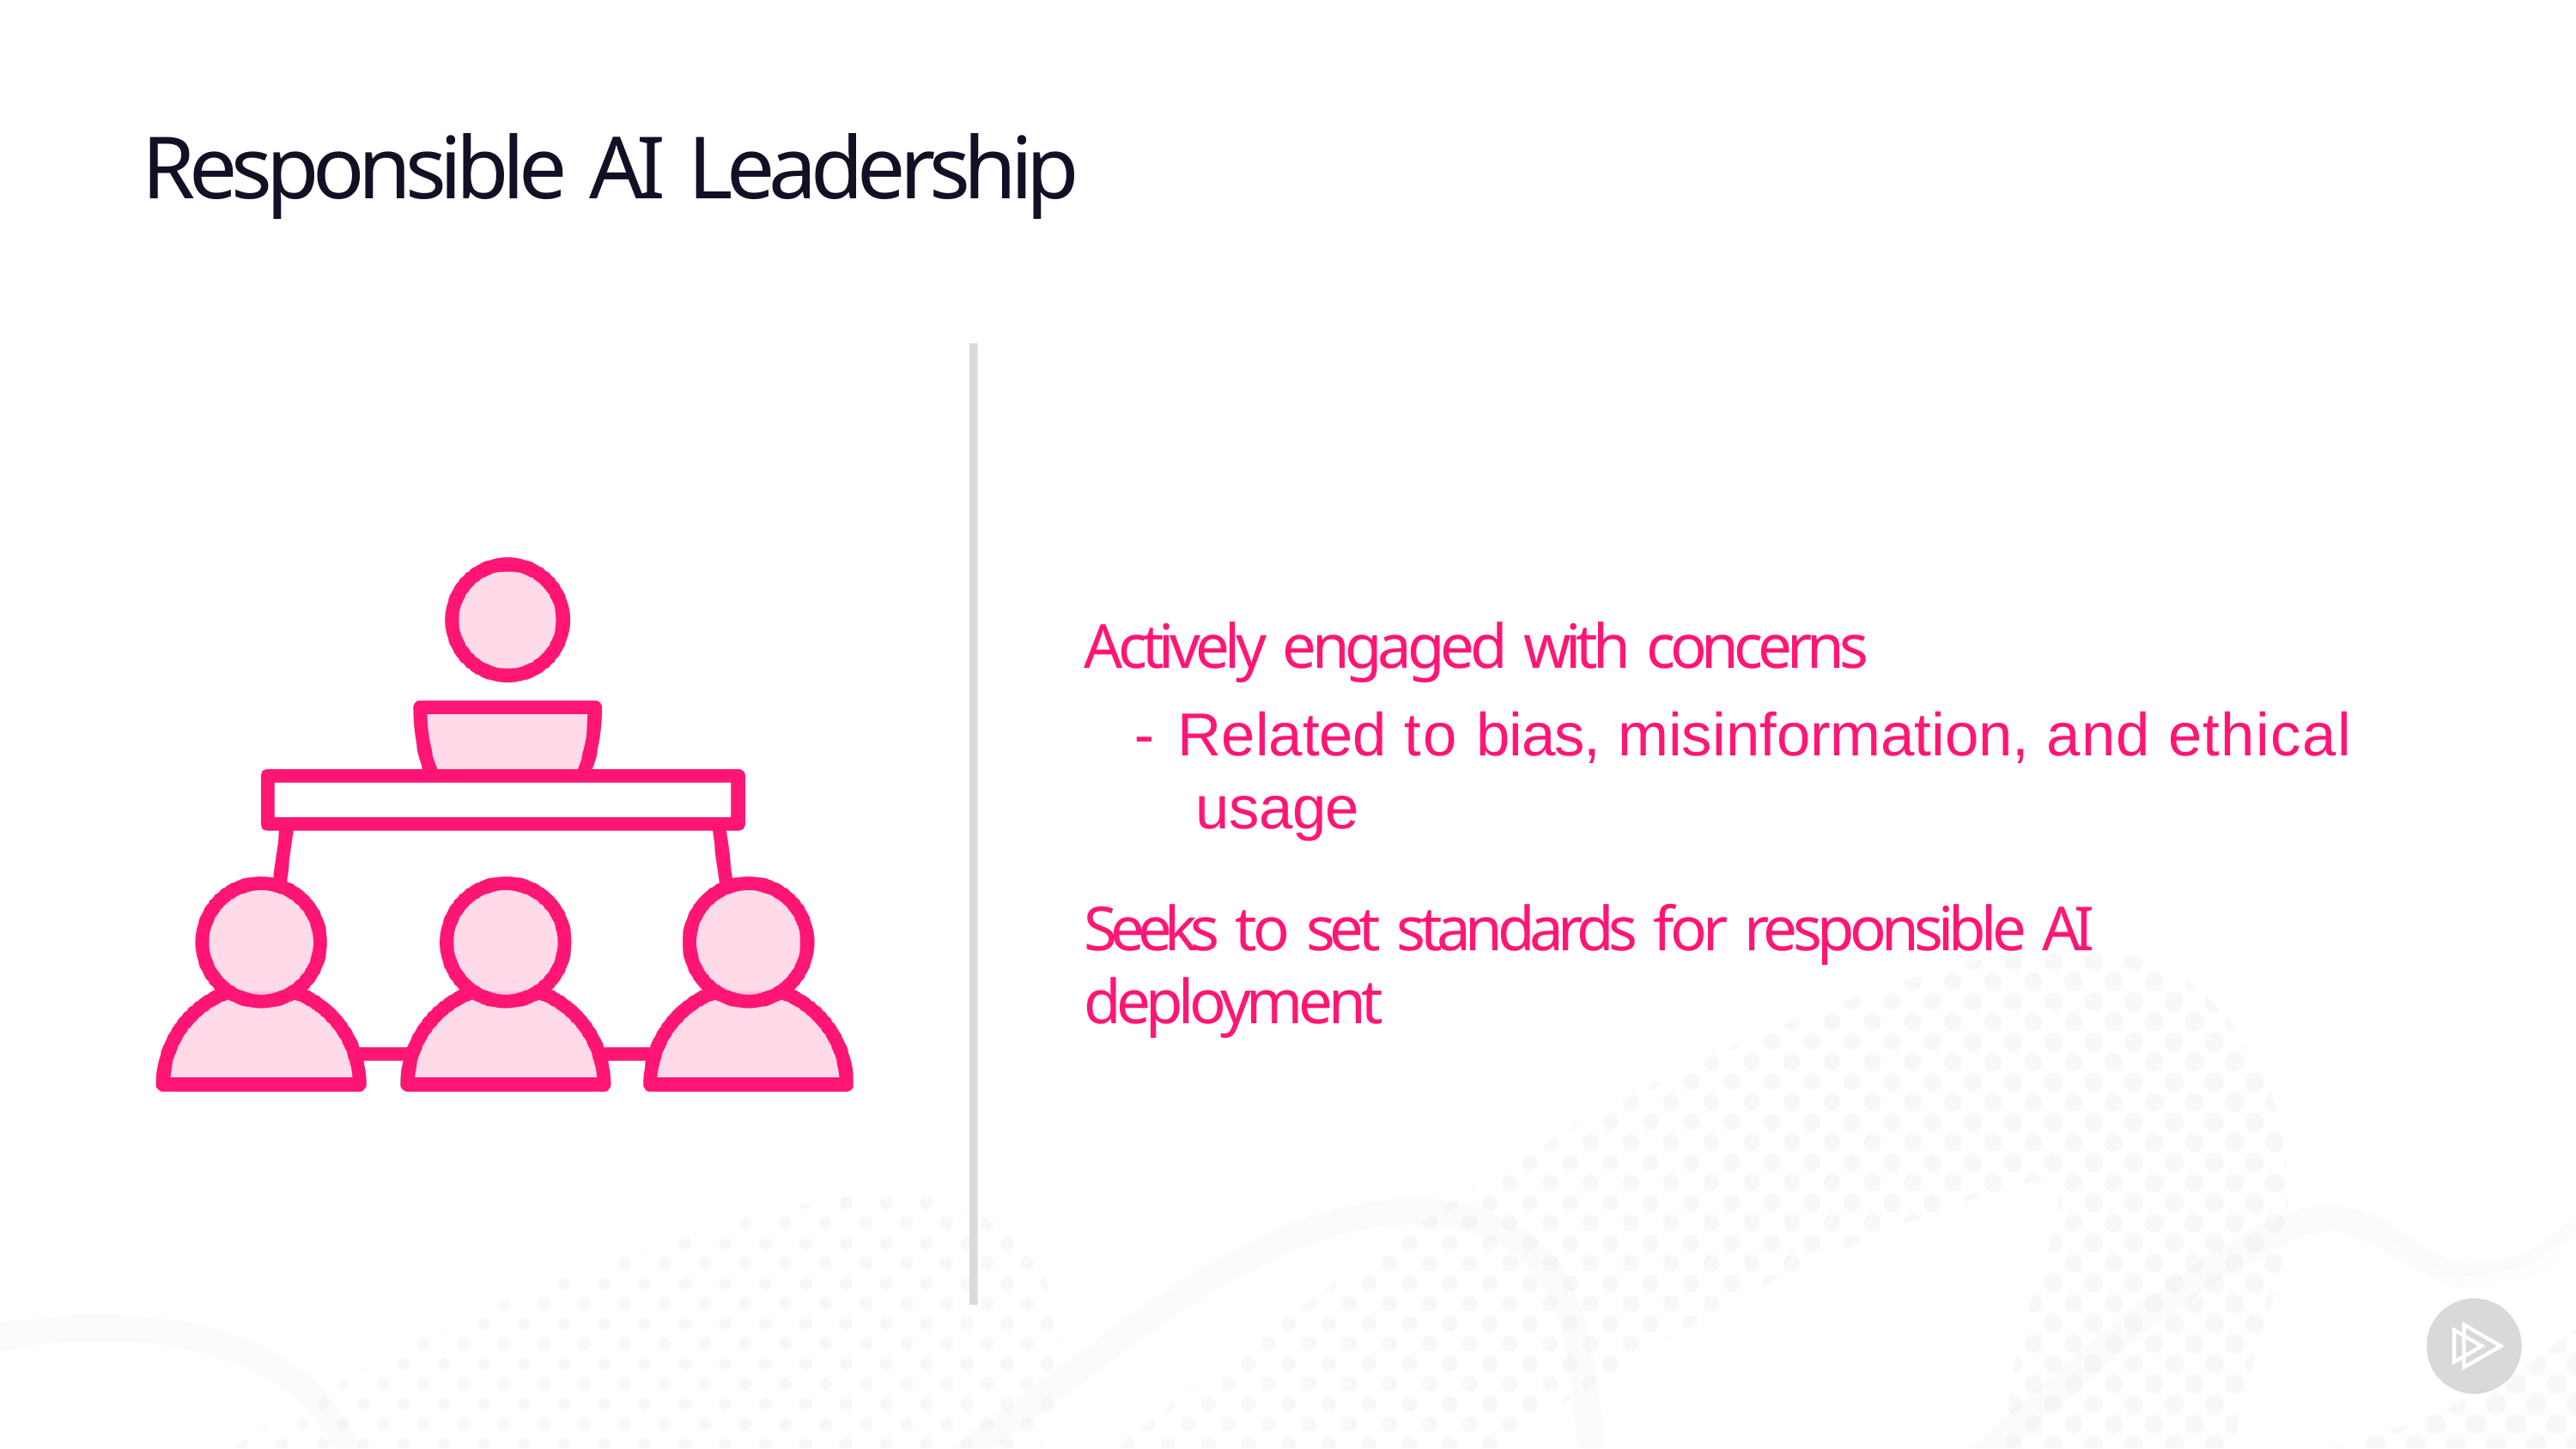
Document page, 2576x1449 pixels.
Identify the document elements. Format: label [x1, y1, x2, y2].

text_box [0, 0, 2576, 1449]
